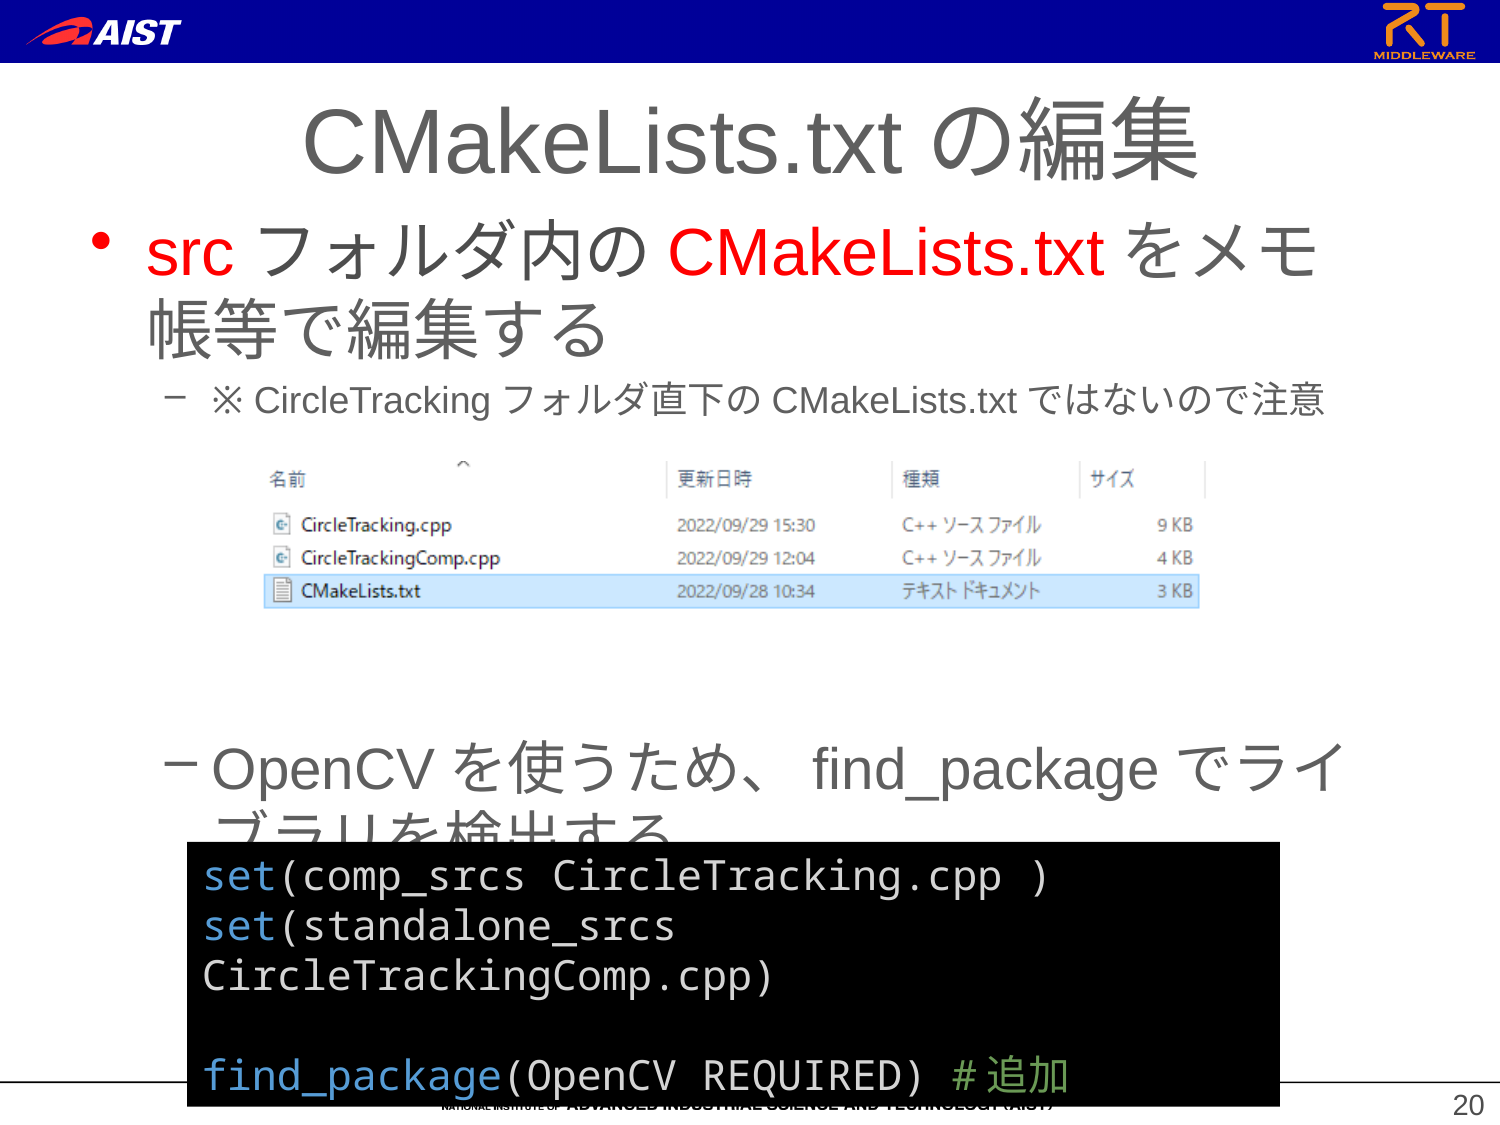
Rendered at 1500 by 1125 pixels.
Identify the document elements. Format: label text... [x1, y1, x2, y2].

slide_number 20 [1149, 1078, 1500, 1125]
text_box CMakeLists.txtの編集 [29, 66, 1474, 208]
picture [250, 461, 1217, 624]
text_box set(comp_srcs CircleTracking.cpp ) set(standalone_srcs CircleTrackingComp.cpp) find_package(OpenCV REQUIRED) #追加 [187, 841, 1280, 1107]
list srcフォルダ内のCMakeLists.txtをメモ帳等で編集する ※ CircleTrackingフォルダ直下のCMakeLists.txtではないので注意 OpenCVを使うため、find_packageでライブラリを検出する。 [74, 200, 1393, 885]
picture [0, 0, 1500, 63]
